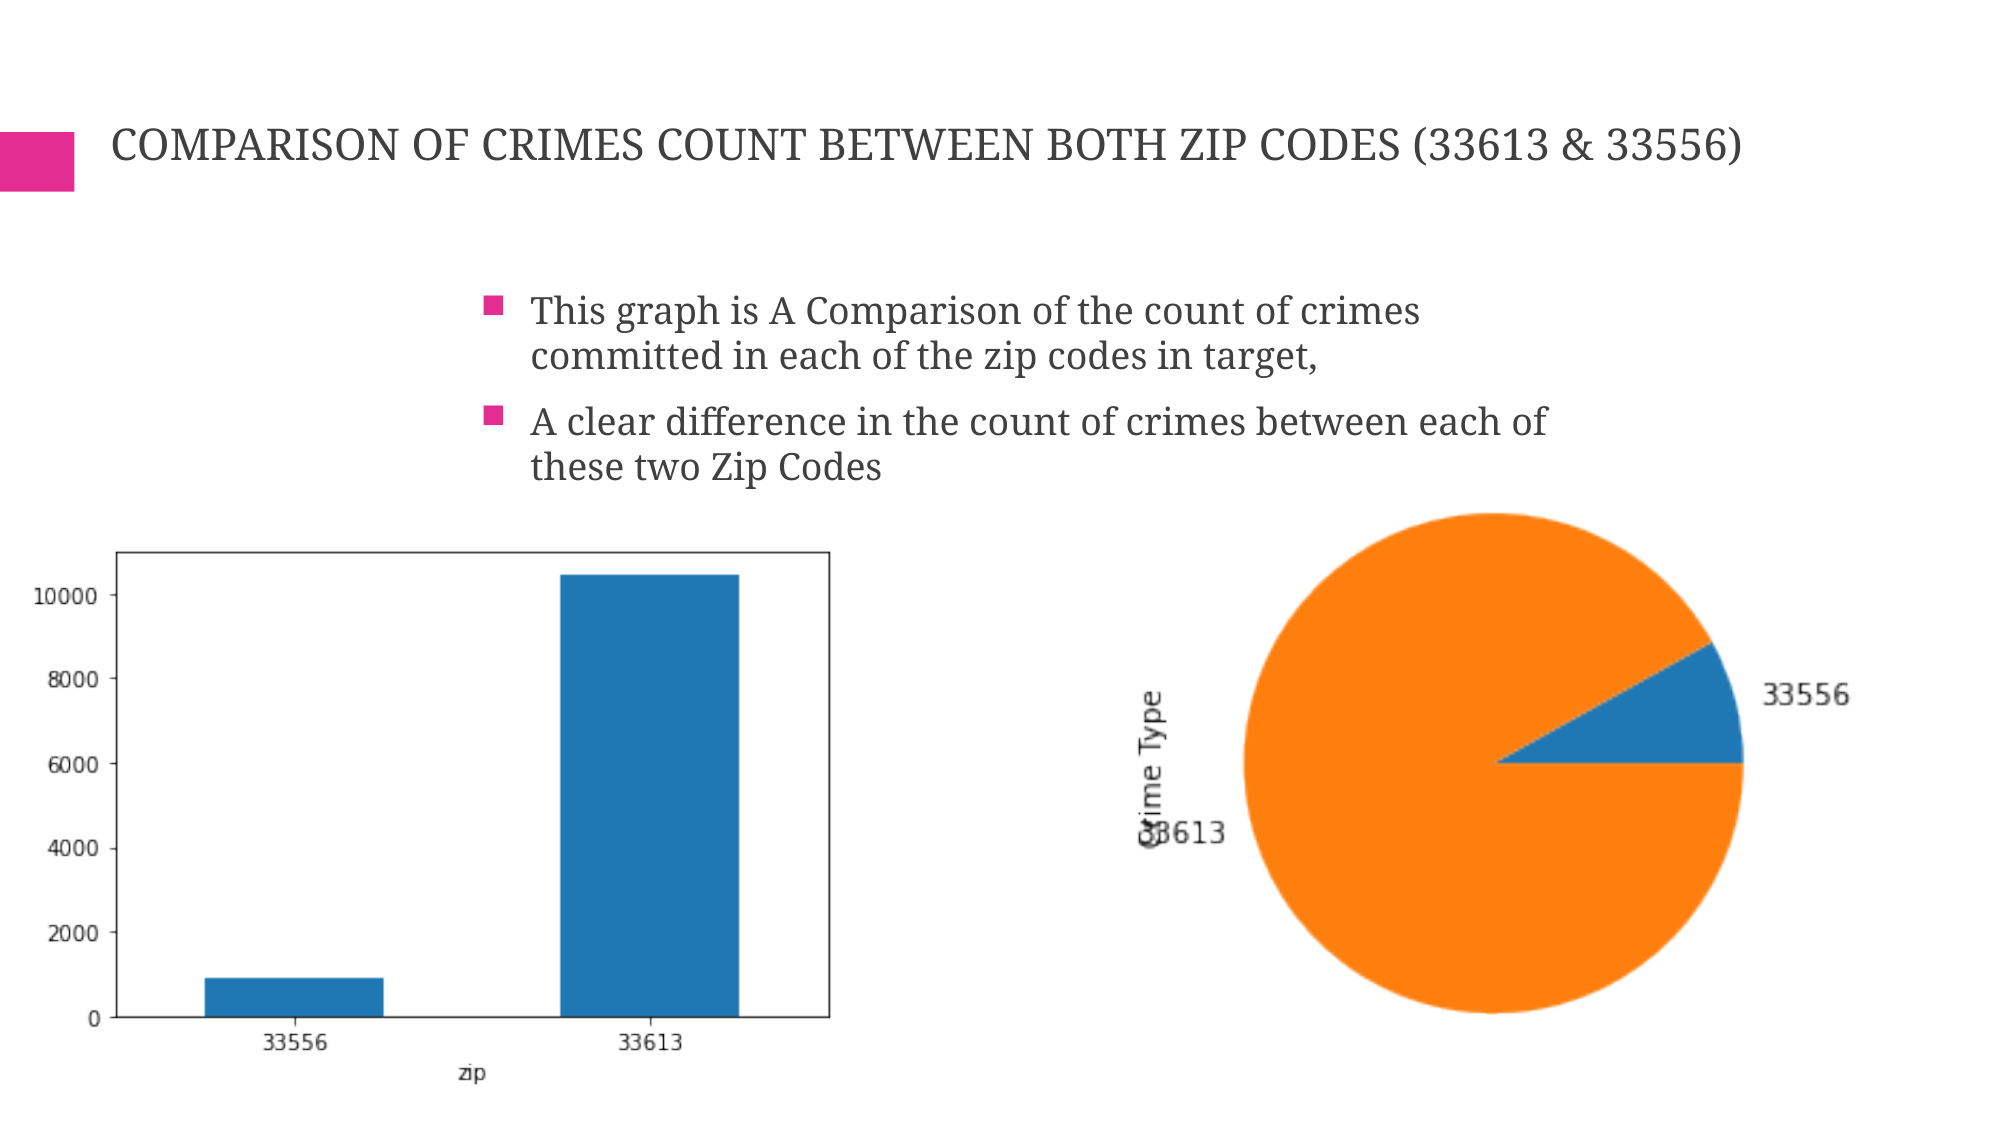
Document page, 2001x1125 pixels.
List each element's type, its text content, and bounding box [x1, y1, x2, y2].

picture [17, 539, 845, 1098]
title COMPARISON OF CRIMES COUNT BETWEEN BOTH ZIP CODES (33613 & 33556) [95, 115, 1905, 237]
list This graph is A Comparison of the count of crimes committed in each of the zip codes in target, A clear difference in the count of crimes between each of these two Zip Codes [465, 237, 1600, 948]
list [1115, 433, 1872, 1098]
